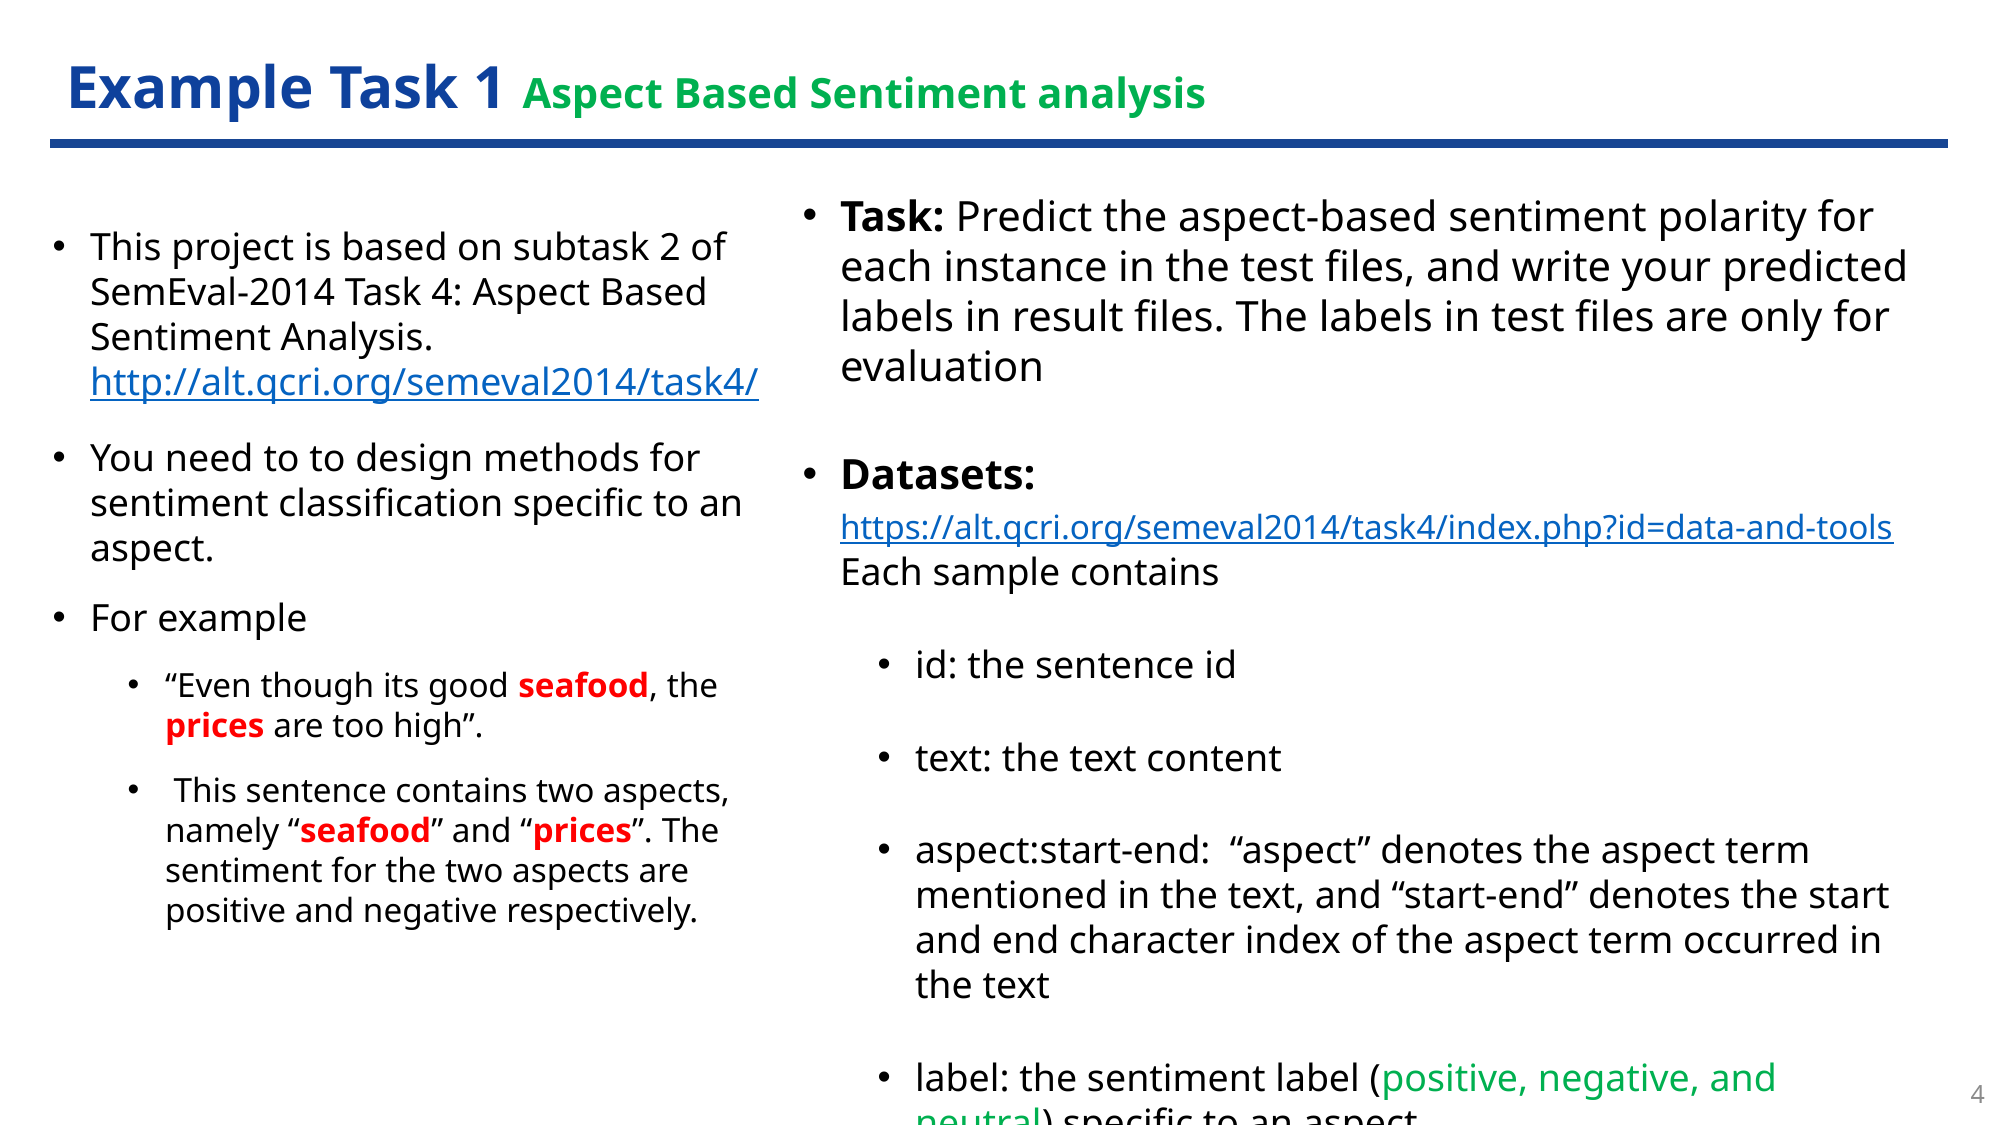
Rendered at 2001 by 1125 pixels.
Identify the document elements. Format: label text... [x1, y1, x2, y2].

list This project is based on subtask 2 of SemEval-2014 Task 4: Aspect Based Sentiment Analysis. http://alt.qcri.org/semeval2014/task4/ You need to to design methods for sentiment classification specific to an aspect. For example “Even though its good seafood, the prices are too high”. This sentence contains two aspects, namely “seafood” and “prices”. The sentiment for the two aspects are positive and negative respectively. [37, 215, 787, 962]
text_box Task: Predict the aspect-based sentiment polarity for each instance in the test files, and write your predicted labels in result files. The labels in test files are only for evaluation Datasets: https://alt.qcri.org/semeval2014/task4/index.php?id=data-and-tools Each sample contains id: the sentence id text: the text content aspect:start-end: “aspect” denotes the aspect term mentioned in the text, and “start-end” denotes the start and end character index of the aspect term occurred in the text label: the sentiment label (positive, negative, and neutral) specific to an aspect [787, 181, 1938, 1086]
slide_number 4 [1899, 1065, 2000, 1125]
title Example Task 1 Aspect Based Sentiment analysis [51, 39, 1947, 140]
